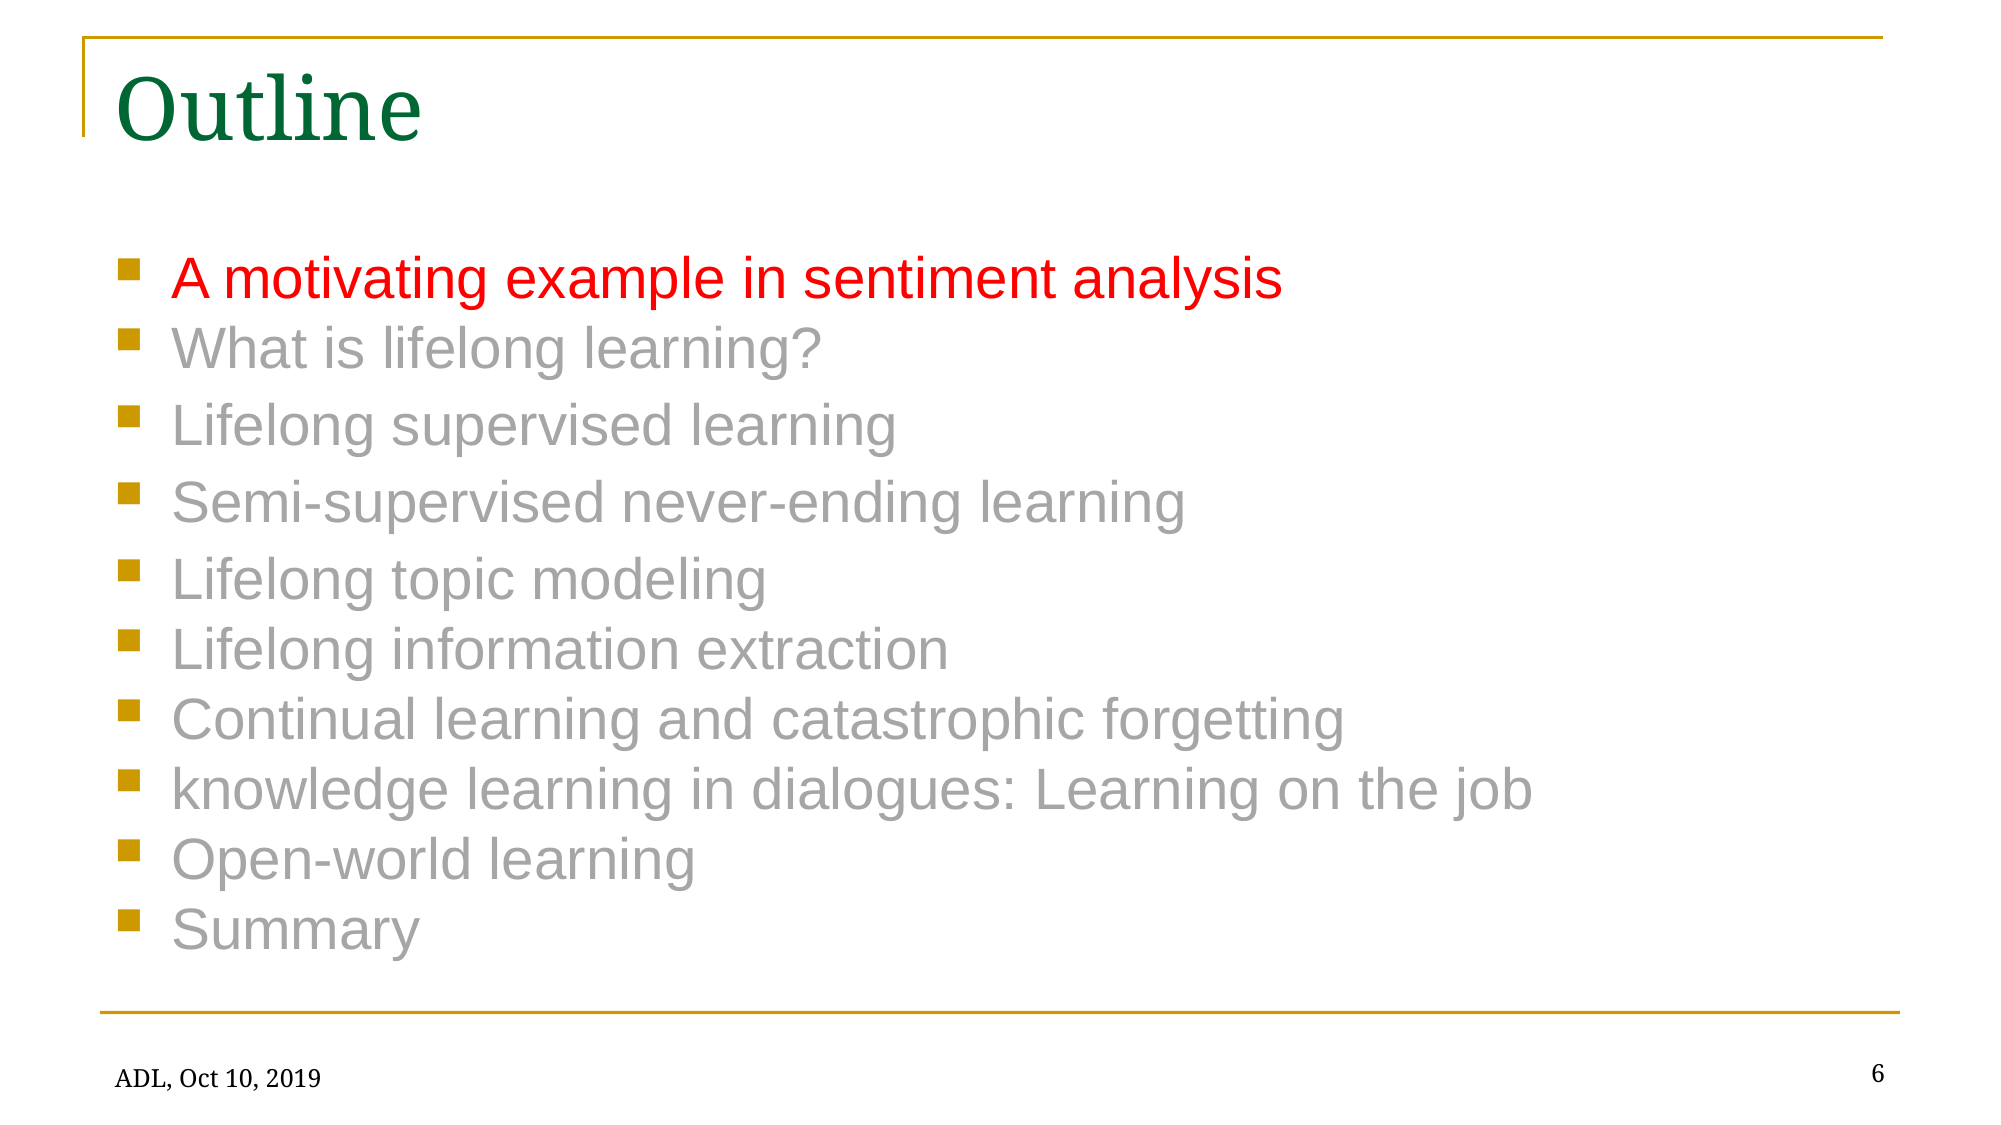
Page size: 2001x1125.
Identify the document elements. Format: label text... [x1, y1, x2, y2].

footer ADL, Oct 10, 2019 [99, 1024, 1317, 1101]
list A motivating example in sentiment analysis What is lifelong learning? Lifelong supervised learning Semi-supervised never-ending learning Lifelong topic modeling Lifelong information extraction Continual learning and catastrophic forgetting knowledge learning in dialogues: Learning on the job Open-world learning Summary [99, 232, 1900, 1006]
slide_number 6 [1433, 1023, 1901, 1100]
title Outline [99, 45, 1900, 232]
